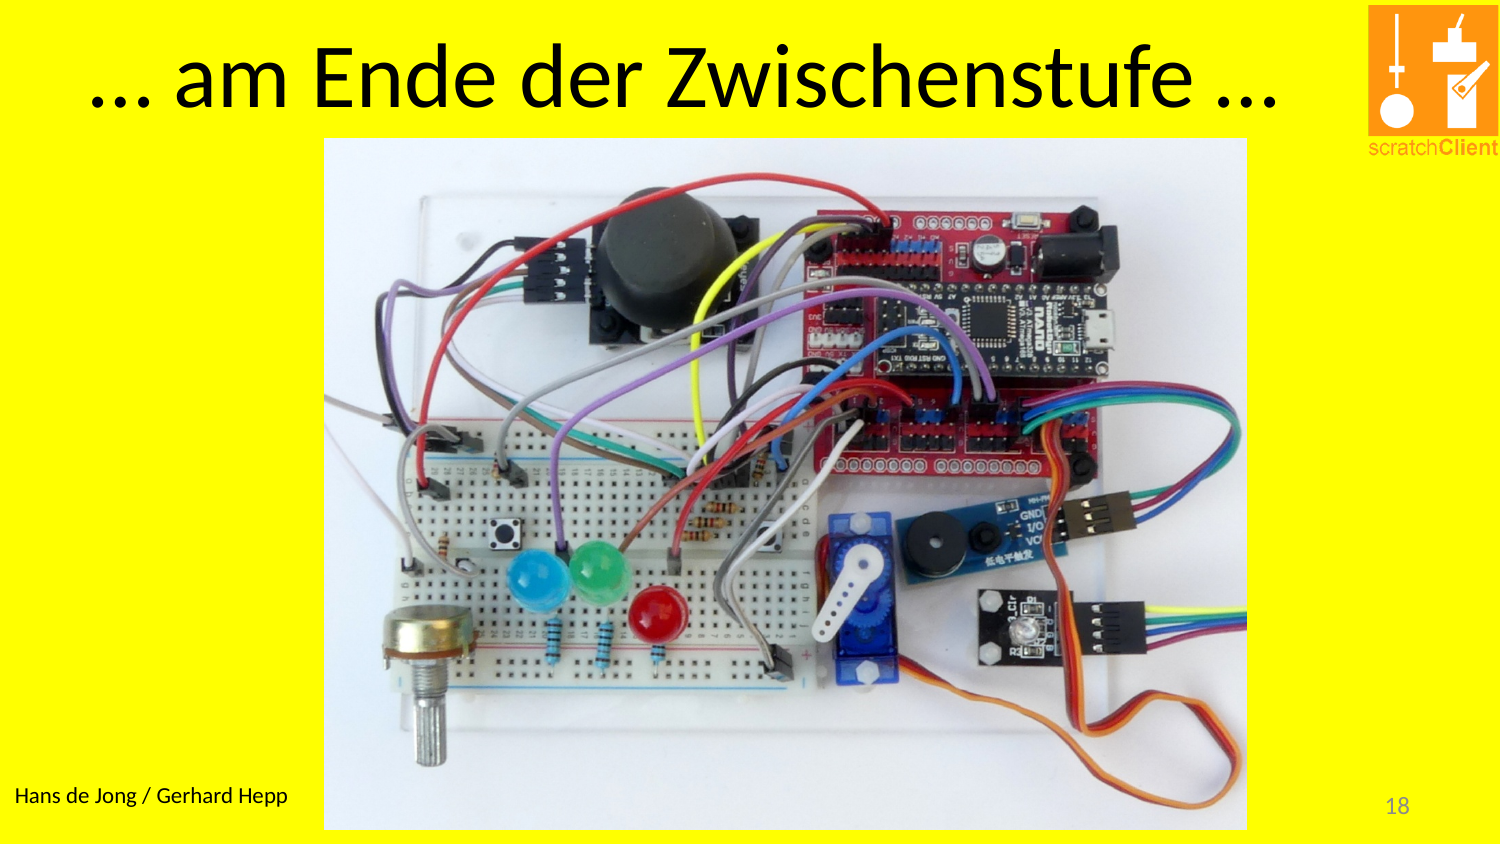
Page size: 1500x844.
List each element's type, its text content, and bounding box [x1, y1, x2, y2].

picture [1366, 5, 1500, 160]
picture [324, 138, 1247, 830]
text_box 18 [1340, 781, 1425, 827]
text_box … am Ende der Zwischenstufe … [74, 20, 1471, 151]
